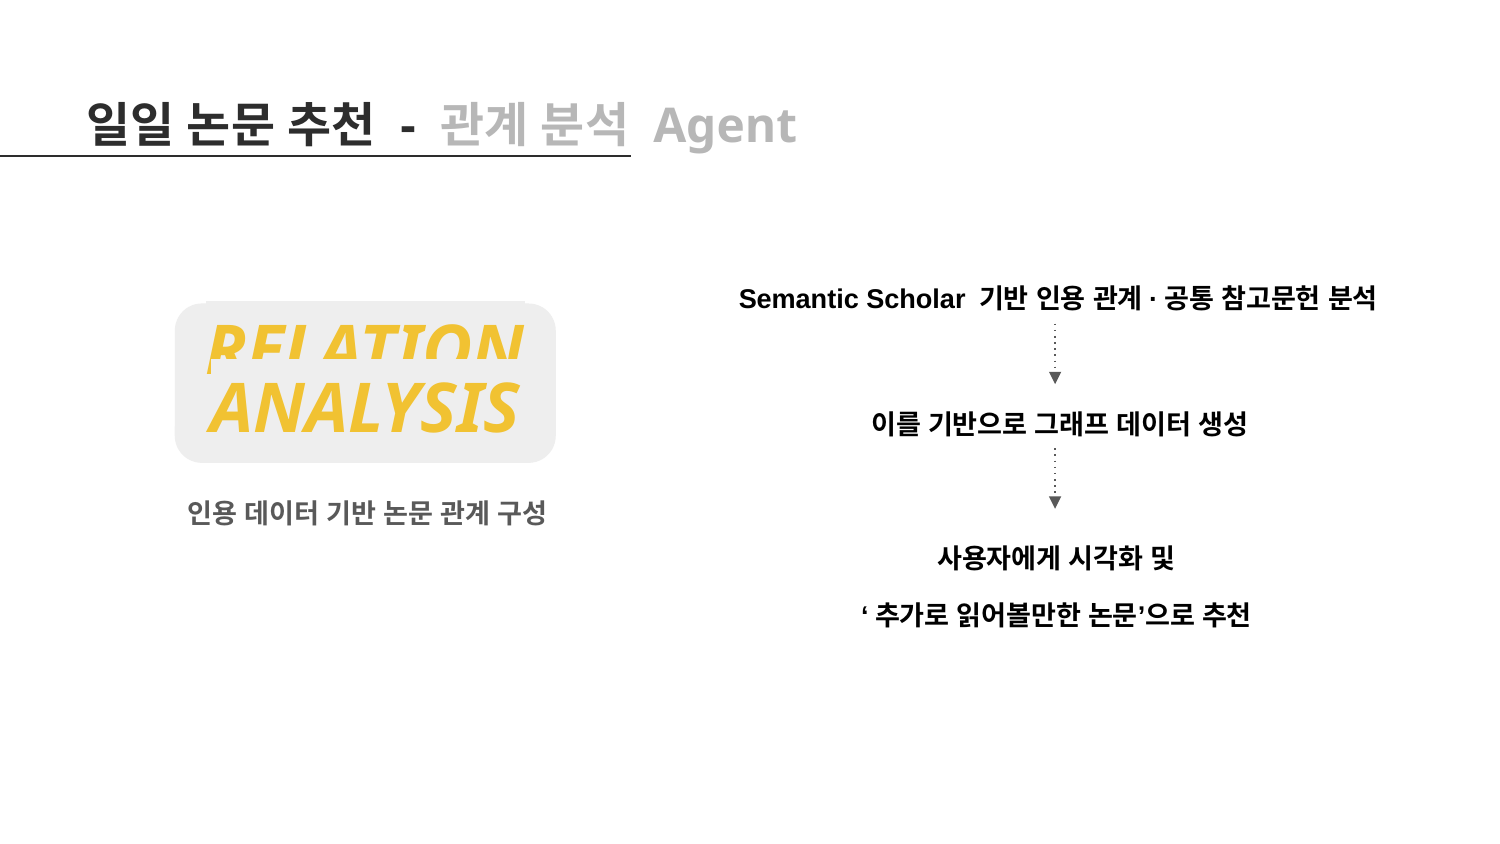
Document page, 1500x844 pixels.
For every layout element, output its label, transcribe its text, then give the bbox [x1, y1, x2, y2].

text_box 사용자에게 시각화 및 ‘추가로 읽어볼만한 논문’으로 추천 [705, 526, 1408, 646]
text_box 이를 기반으로 그래프 데이터 생성 [717, 387, 1401, 455]
text_box Semantic Scholar 기반 인용 관계·공통 참고문헌 분석 [716, 261, 1400, 329]
text_box 일일 논문 추천 - 관계 분석 Agent [85, 71, 1112, 153]
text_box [118, 303, 612, 545]
